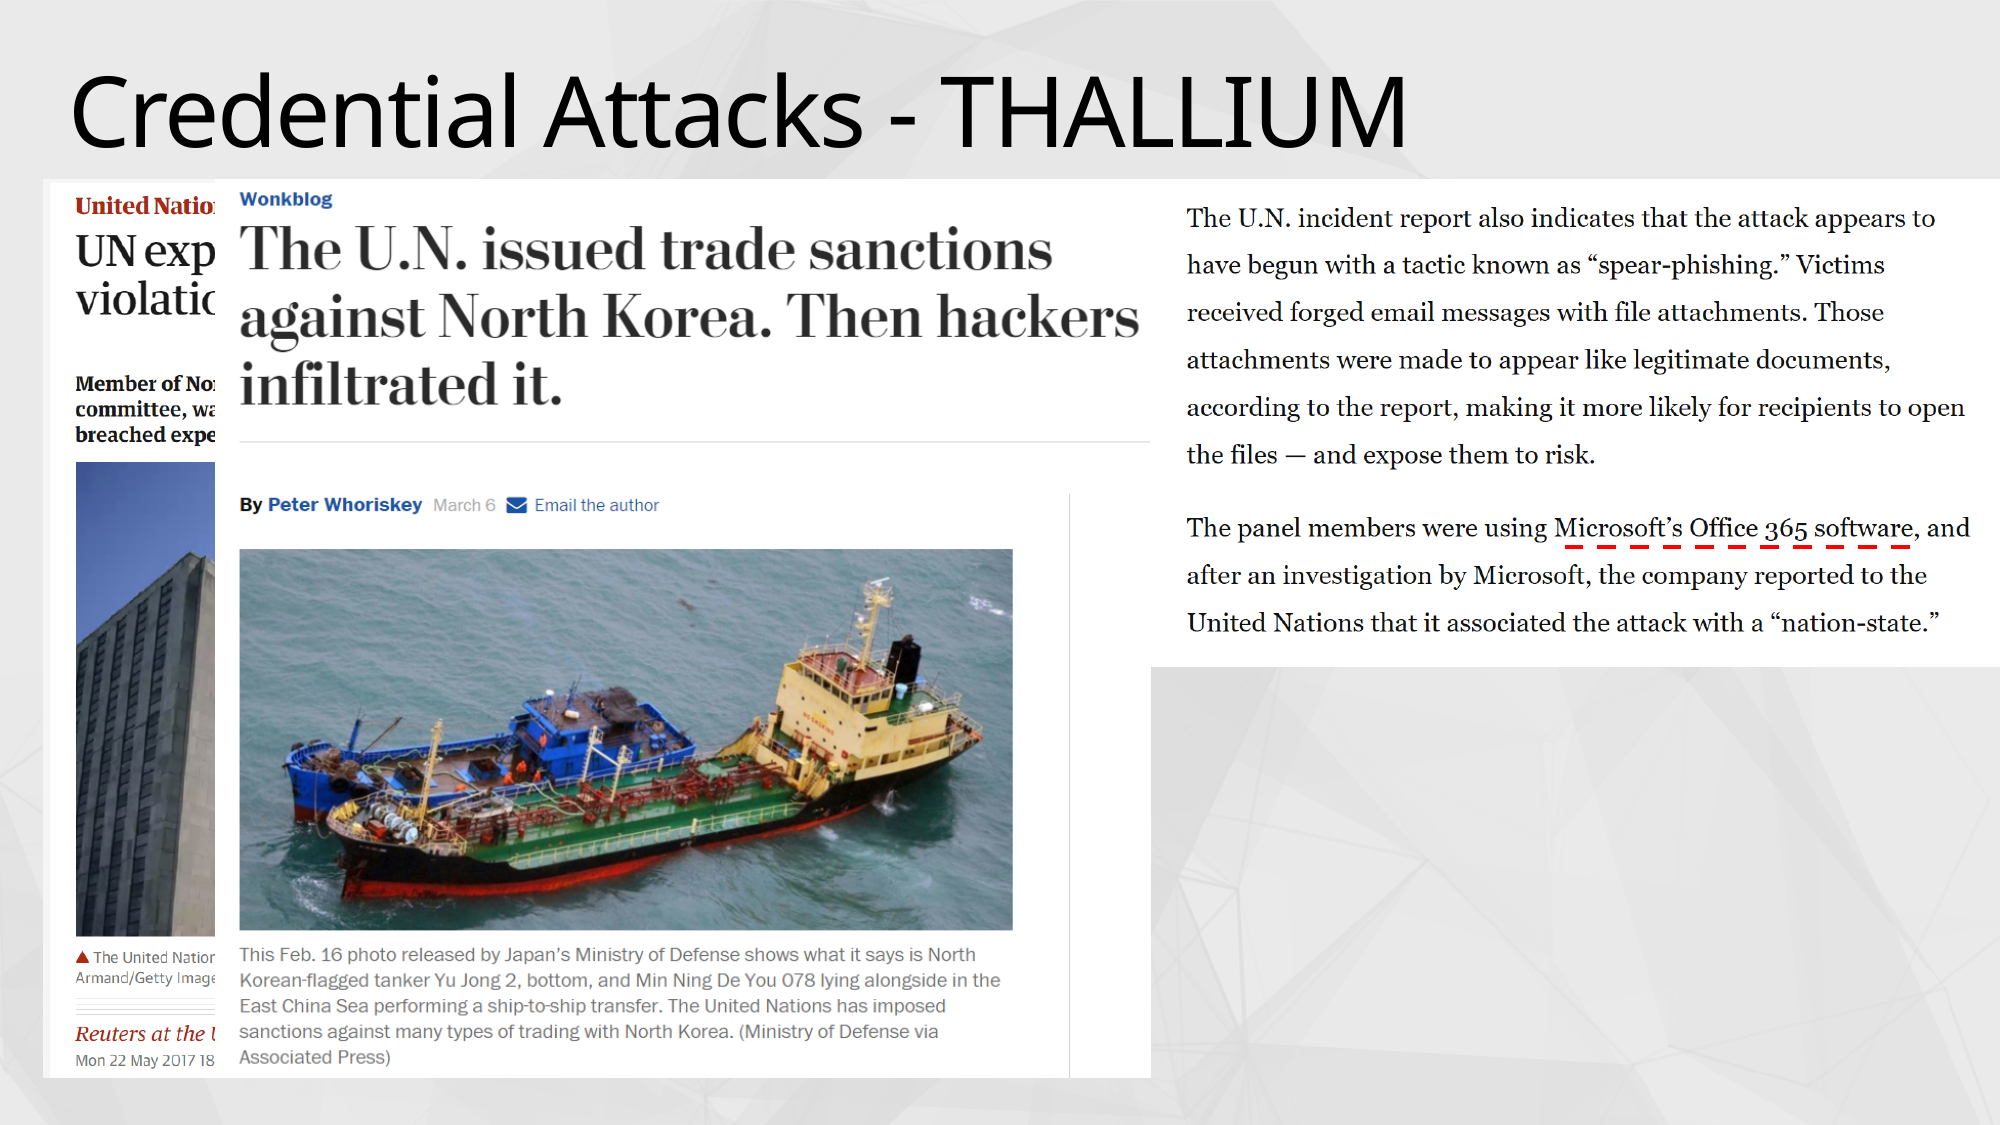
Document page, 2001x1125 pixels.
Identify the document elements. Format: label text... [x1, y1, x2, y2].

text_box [215, 179, 2000, 1078]
picture [0, 0, 2000, 1125]
title Credential Attacks - THALLIUM [44, 47, 1957, 179]
